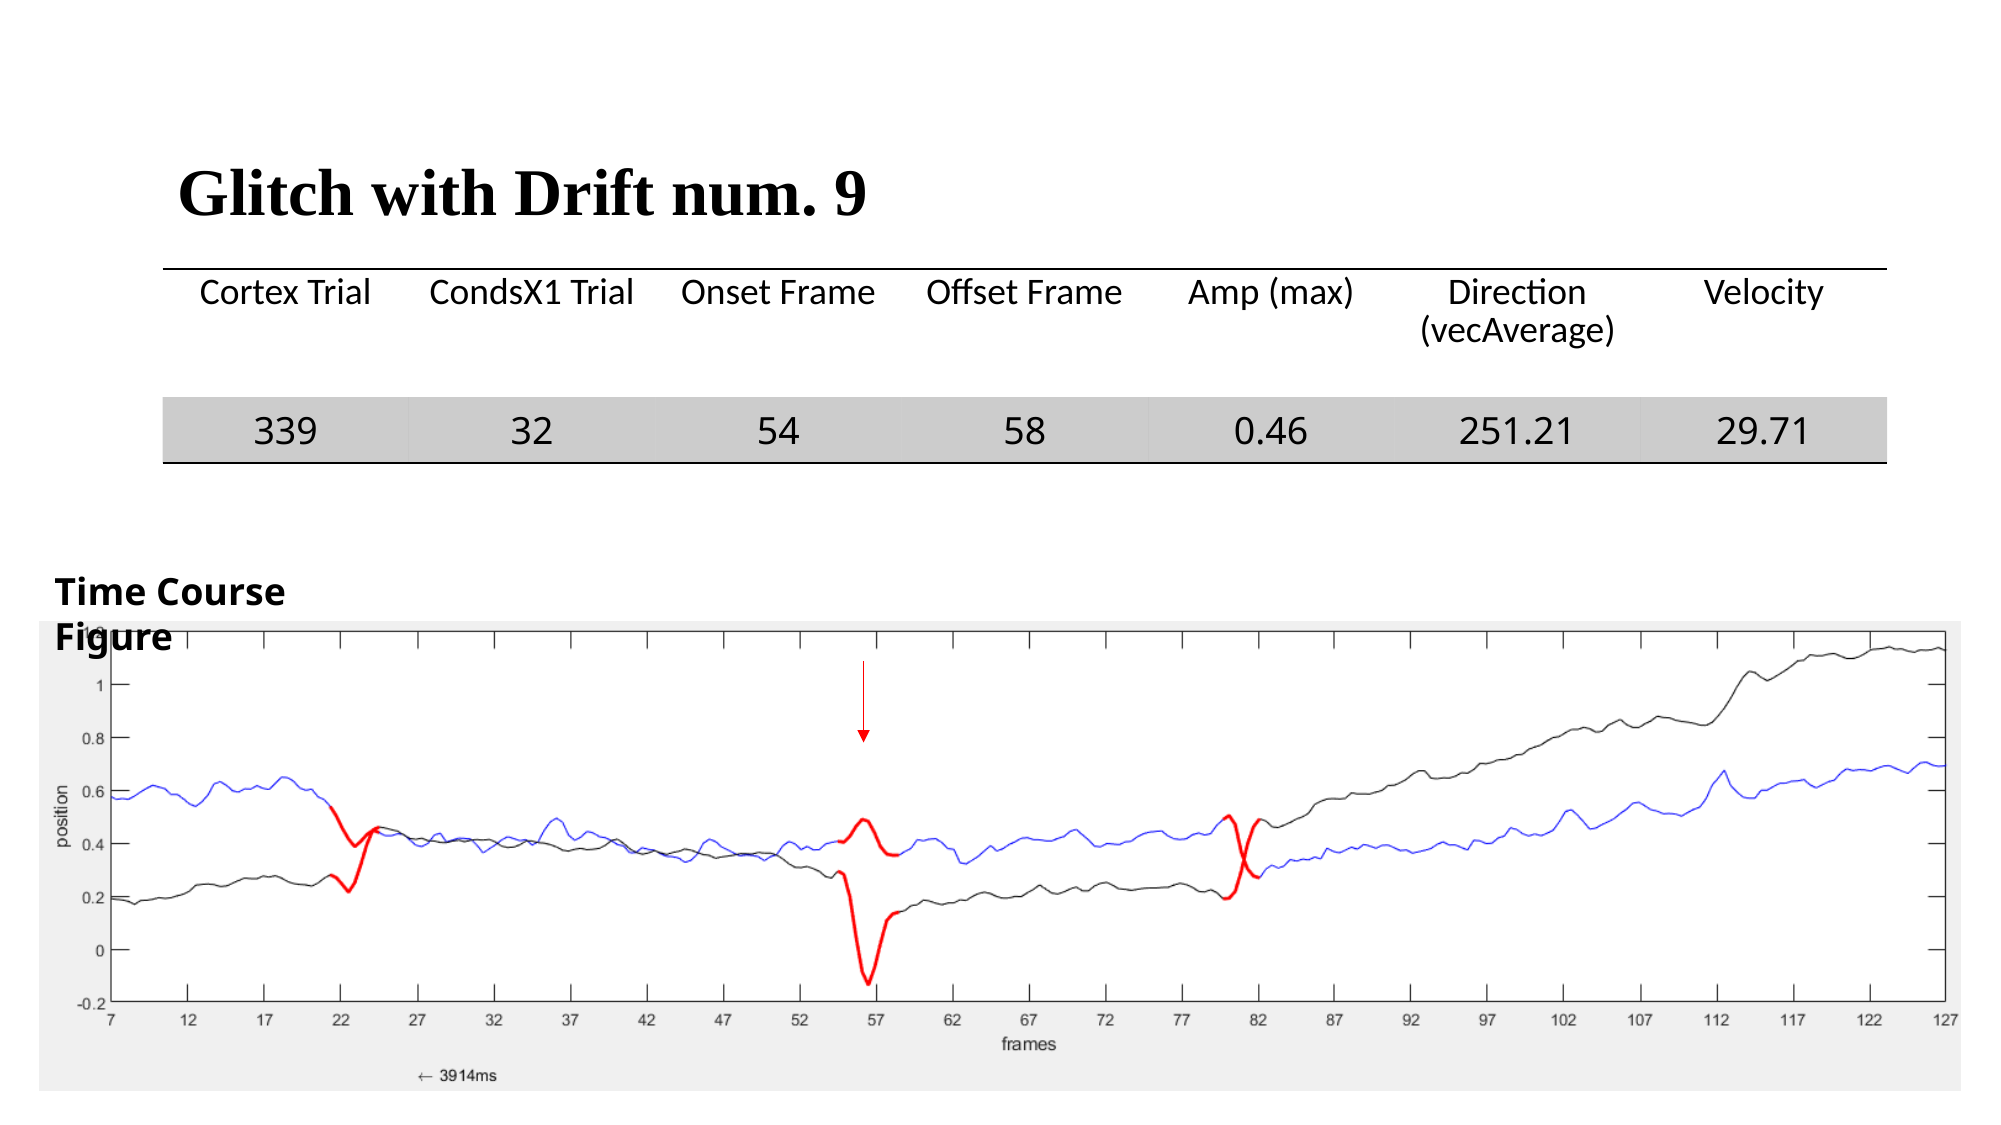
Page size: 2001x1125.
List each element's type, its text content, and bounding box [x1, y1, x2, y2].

table_cell 58 [902, 397, 1148, 462]
table_header Onset Frame [655, 270, 902, 397]
table_header Amp (max) [1148, 270, 1394, 397]
table_cell 32 [409, 397, 655, 462]
table_header Offset Frame [902, 270, 1148, 397]
table_header Velocity [1641, 270, 1887, 397]
table_header Cortex Trial [163, 270, 409, 397]
table_cell 29.71 [1641, 397, 1887, 462]
table_header CondsX1 Trial [409, 270, 655, 397]
text_box Time Course Figure [39, 560, 411, 621]
text_box Glitch with Drift num. 9 [162, 84, 1888, 303]
table_cell 54 [655, 397, 902, 462]
picture [39, 621, 1961, 1091]
table_cell 251.21 [1394, 397, 1641, 462]
table_header Direction (vecAverage) [1394, 270, 1641, 397]
table_cell 339 [163, 397, 409, 462]
table_cell 0.46 [1148, 397, 1394, 462]
